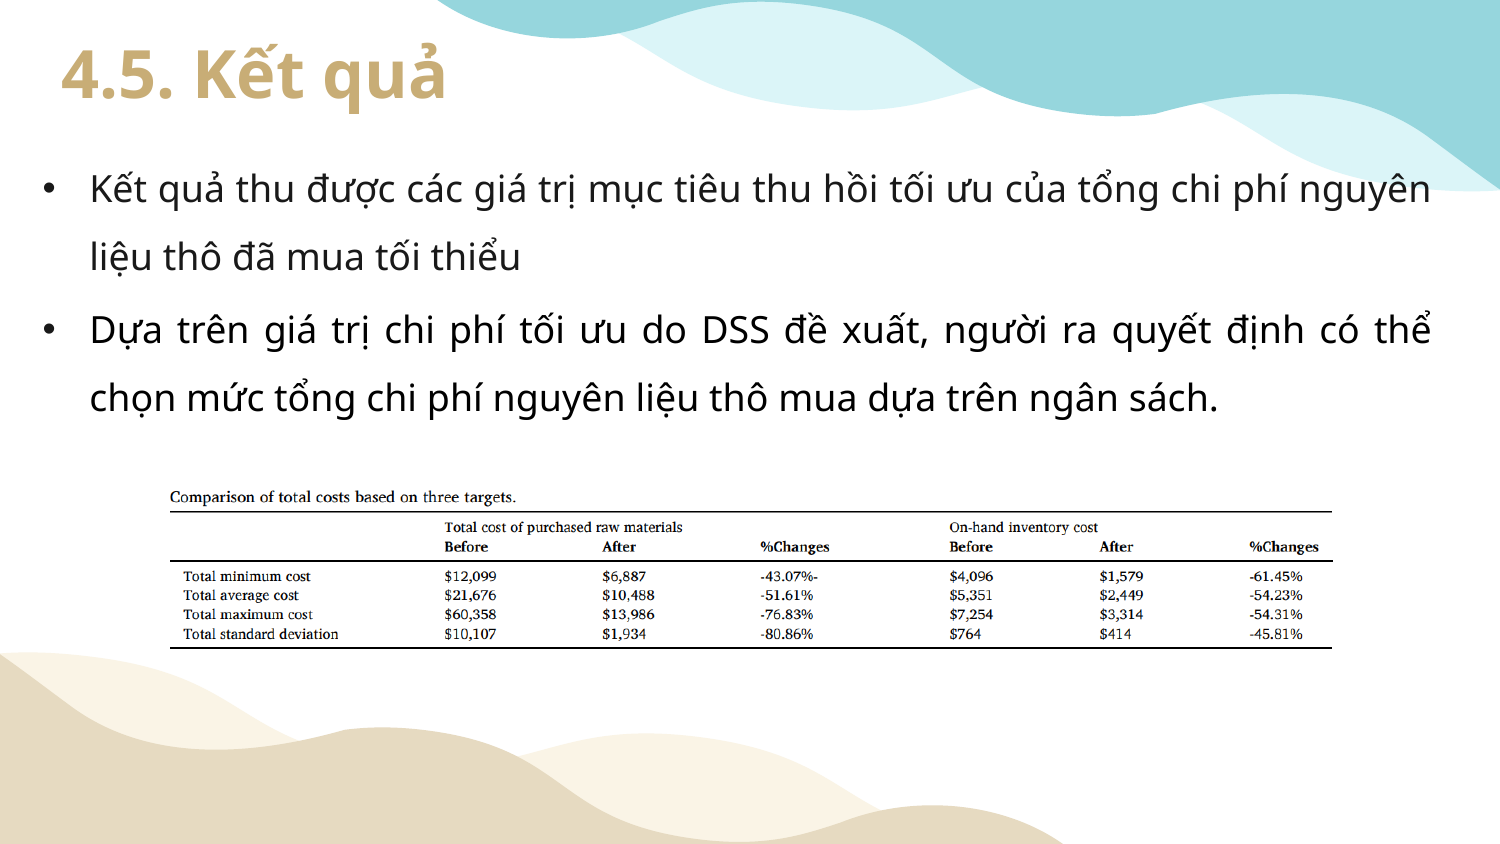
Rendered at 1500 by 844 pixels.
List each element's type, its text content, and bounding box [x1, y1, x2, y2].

text_box Kết quả thu được các giá trị mục tiêu thu hồi tối ưu của tổng chi phí nguyên liệu thô đã mua tối thiểu Dựa trên giá trị chi phí tối ưu do DSS đề xuất, người ra quyết định có thể chọn mức tổng chi phí nguyên liệu thô mua dựa trên ngân sách. [27, 127, 1449, 450]
title 4.5. Kết quả [46, 17, 1495, 111]
picture [159, 485, 1341, 663]
